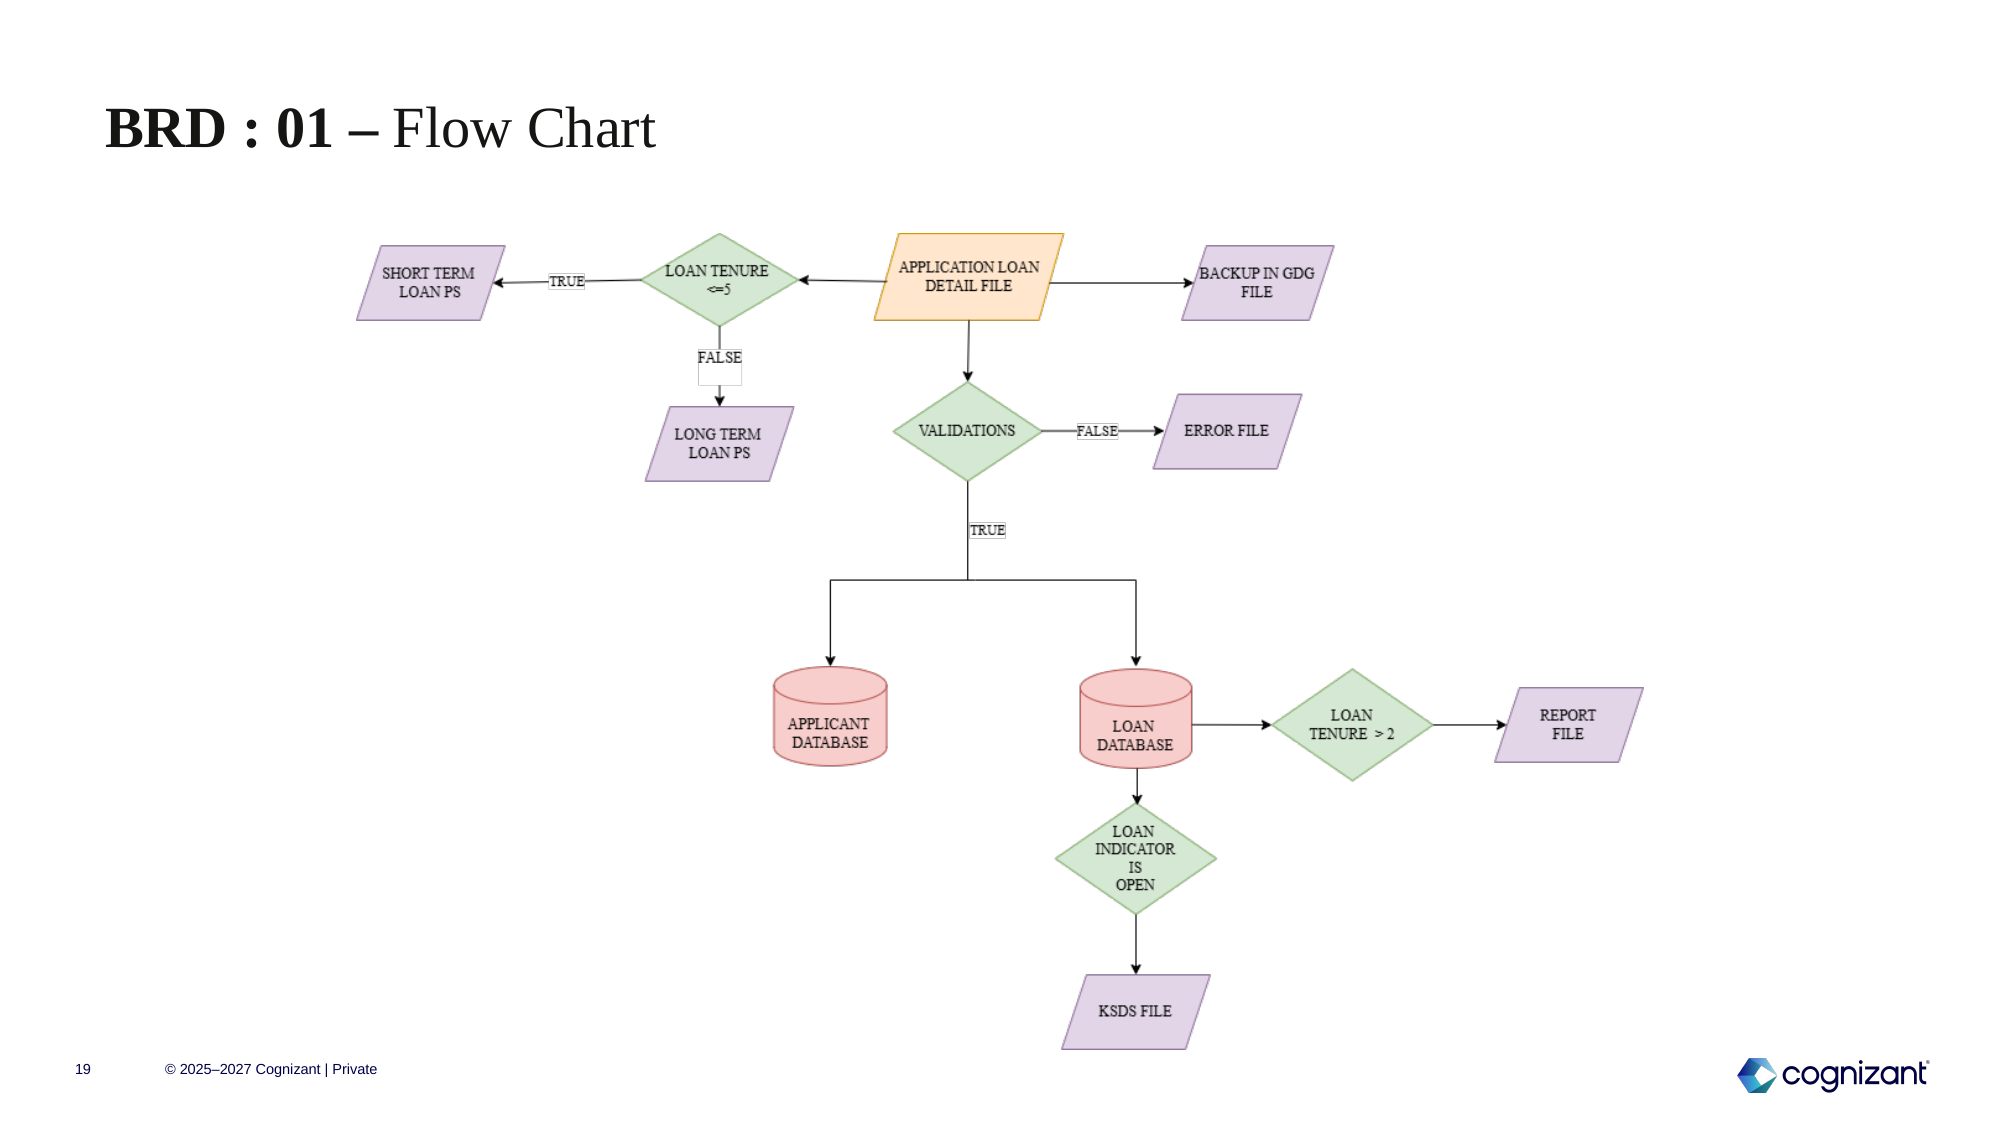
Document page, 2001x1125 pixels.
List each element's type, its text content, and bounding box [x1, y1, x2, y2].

picture [355, 233, 1645, 1051]
footer © 2025–2027 Cognizant | Private [165, 1050, 456, 1088]
picture [1737, 1058, 1930, 1093]
text_box BRD : 01 – Flow Chart [105, 97, 1971, 161]
slide_number 19 [75, 1050, 135, 1088]
